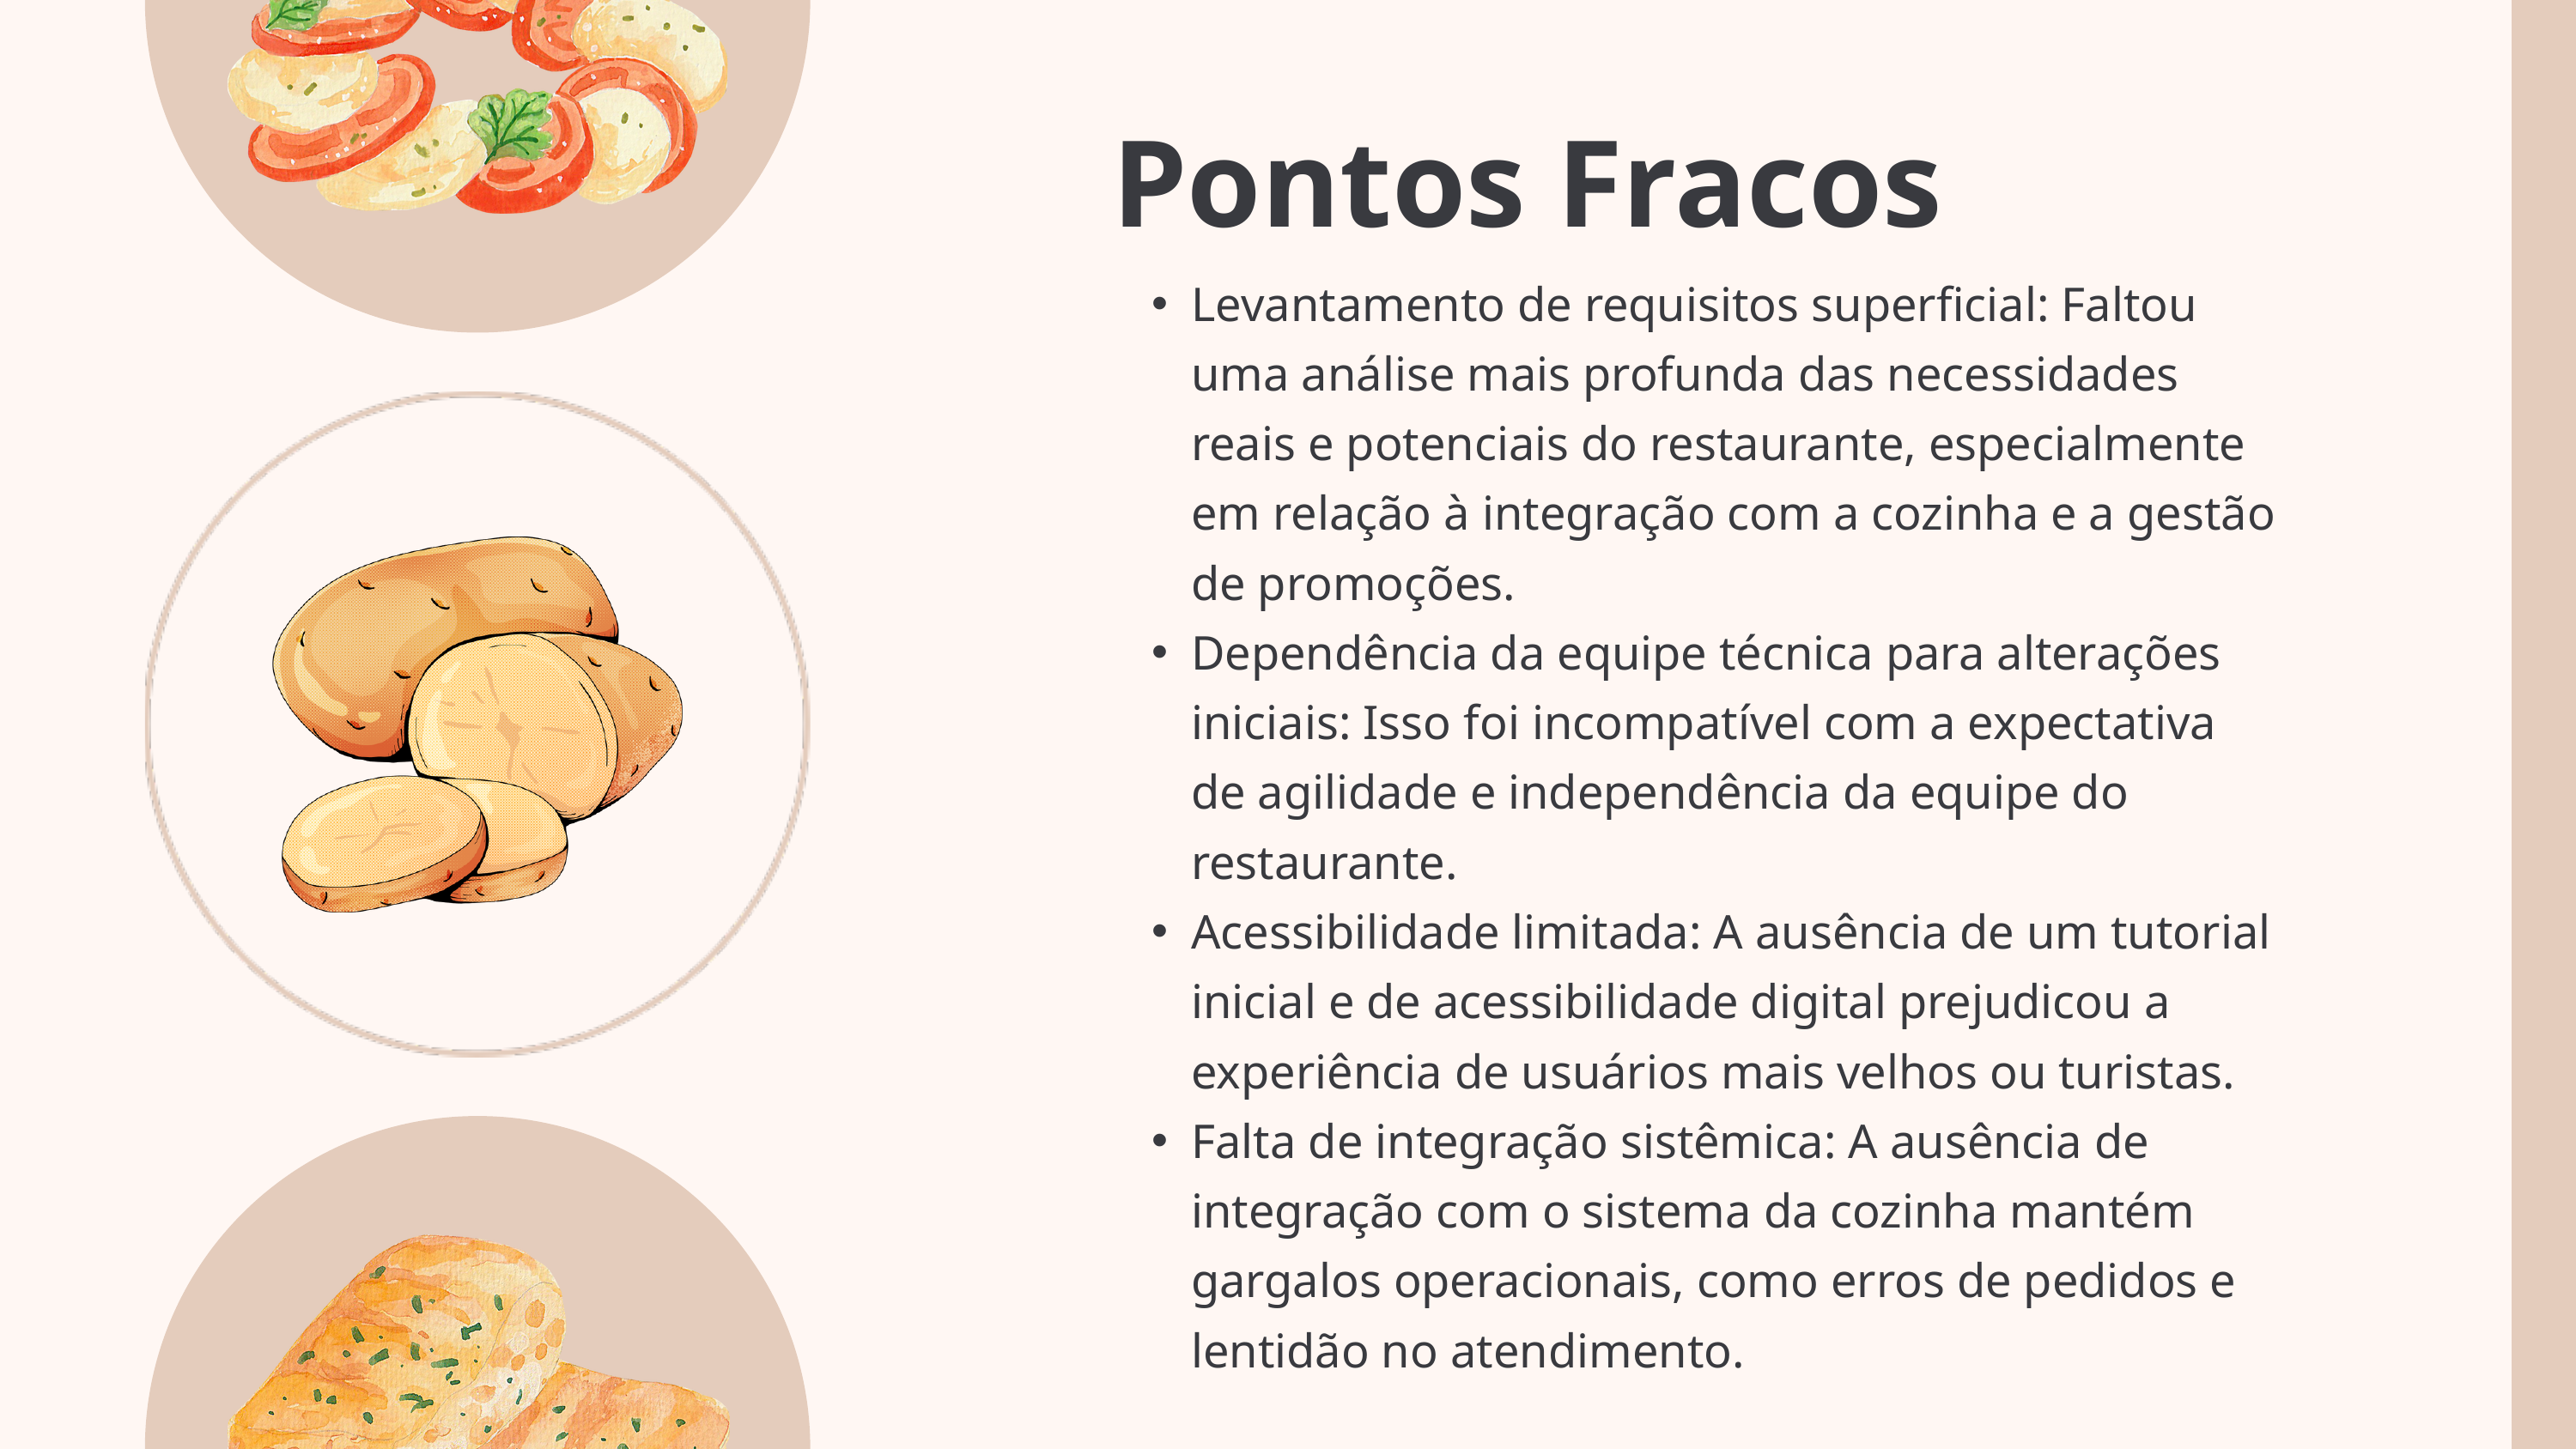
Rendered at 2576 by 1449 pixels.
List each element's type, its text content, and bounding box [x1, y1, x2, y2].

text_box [144, 1115, 811, 1449]
text_box Pontos Fracos [1112, 106, 2482, 252]
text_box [144, 0, 811, 333]
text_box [2511, 0, 2576, 1449]
text_box [272, 537, 683, 912]
text_box [144, 391, 811, 1058]
text_box Levantamento de requisitos superficial: Faltou uma análise mais profunda das necessidades reais e potenciais do restaurante, especialmente em relação à integração com a cozinha e a gestão de promoções. Dependência da equipe técnica para alterações iniciais: Isso foi incompatível com a expectativa de agilidade e independência da equipe do restaurante. Acessibilidade limitada: A ausência de um tutorial inicial e de acessibilidade digital prejudicou a experiência de usuários mais velhos ou turistas. Falta de integração sistêmica: A ausência de integração com o sistema da cozinha mantém gargalos operacionais, como erros de pedidos e lentidão no atendimento. [1112, 260, 2284, 1447]
